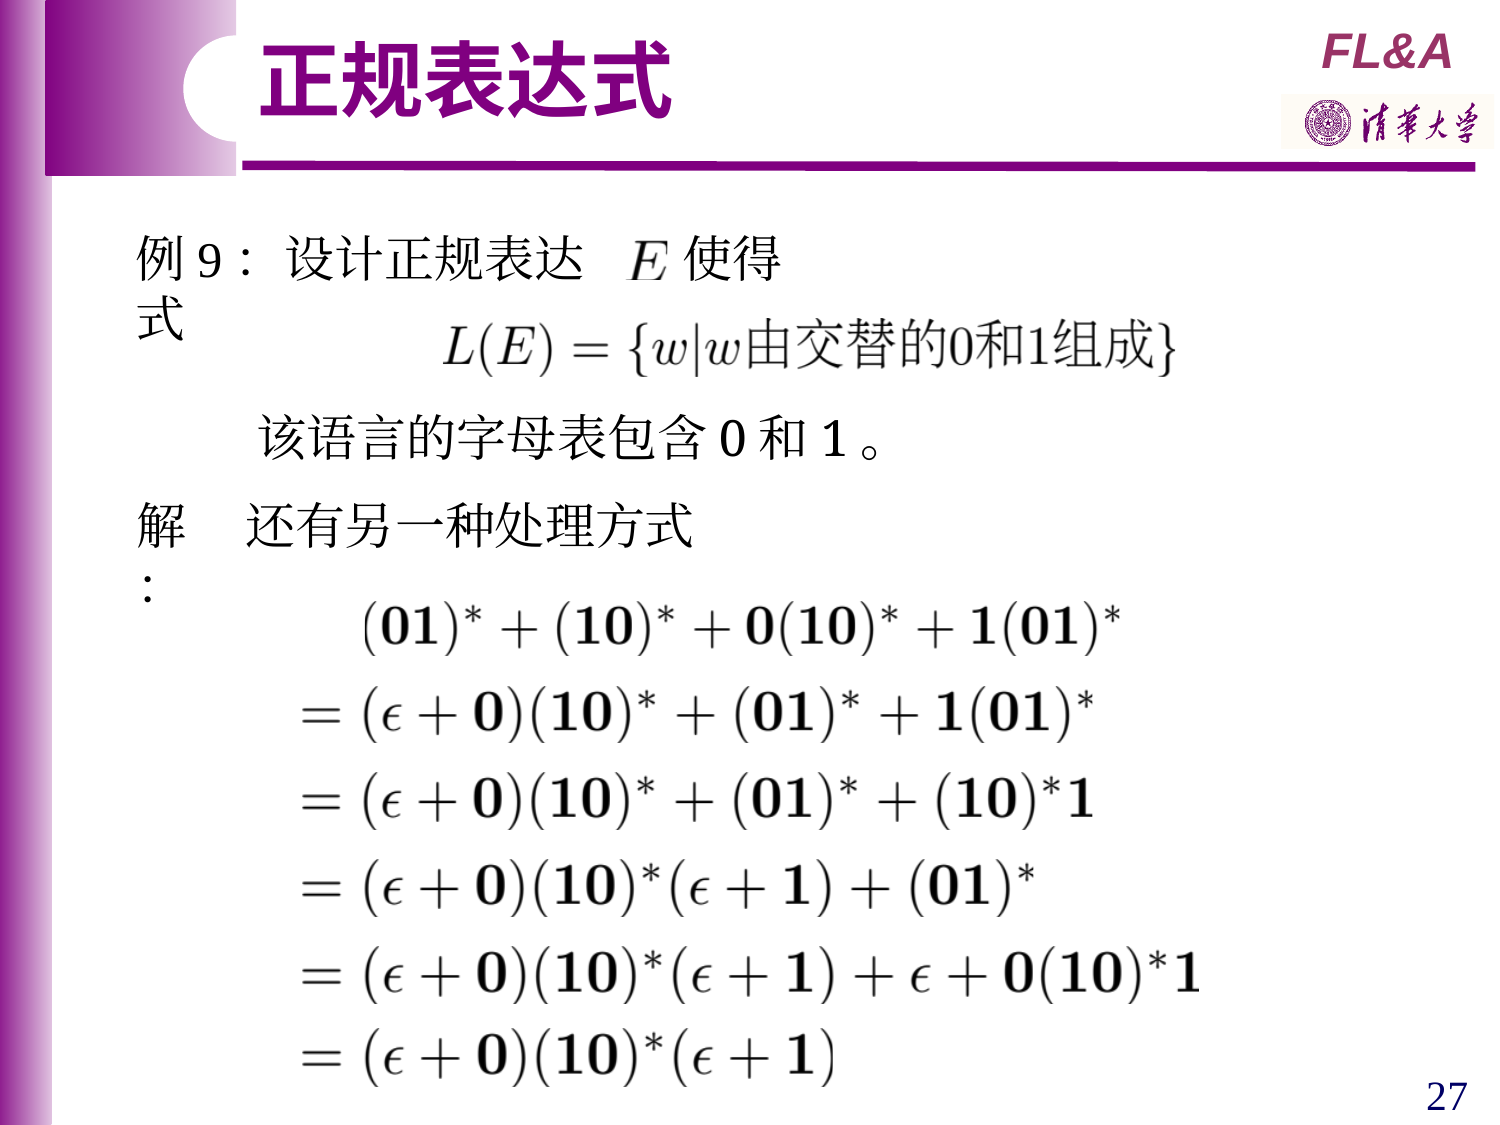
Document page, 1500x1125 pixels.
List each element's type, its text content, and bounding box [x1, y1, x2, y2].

text_box 解： [121, 486, 243, 622]
text_box 例9：设计正规表达式 [120, 219, 632, 355]
picture [442, 318, 1176, 377]
text_box 还有另一种处理方式 [230, 486, 1270, 562]
picture [300, 946, 1200, 1005]
text_box 27 [1411, 1061, 1500, 1125]
picture [300, 685, 1093, 743]
picture [1281, 94, 1495, 149]
picture [300, 859, 1034, 917]
picture [364, 601, 1120, 656]
text_box 正规表达式 [242, 32, 689, 137]
text_box 使得 [667, 219, 809, 295]
text_box 该语言的字母表包含0和1。 [242, 398, 1282, 474]
picture [624, 240, 668, 280]
picture [300, 772, 1093, 830]
picture [300, 1028, 833, 1087]
